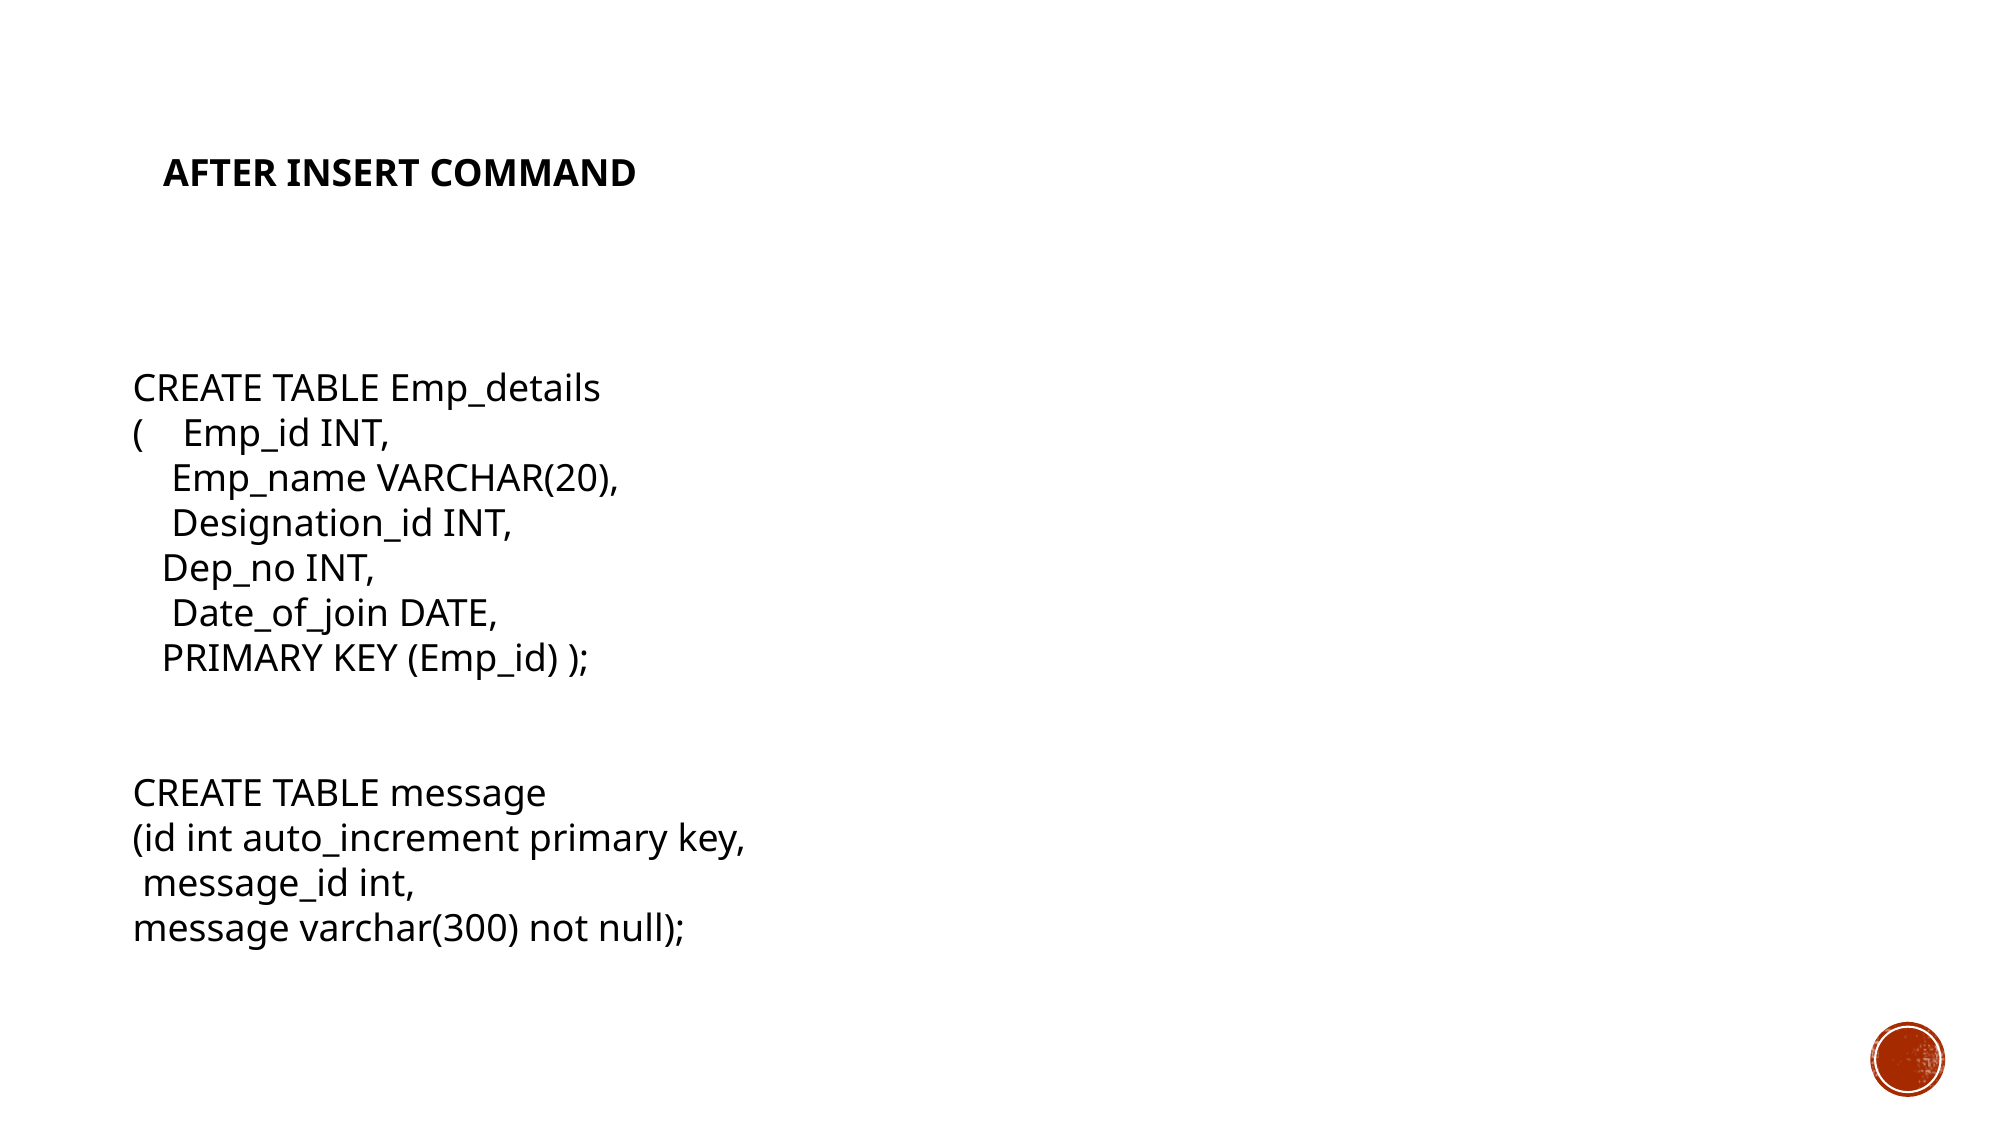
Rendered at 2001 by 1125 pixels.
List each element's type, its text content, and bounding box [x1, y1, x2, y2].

text_box CREATE TABLE Emp_details ( Emp_id INT, Emp_name VARCHAR(20), Designation_id INT, Dep_no INT, Date_of_join DATE, PRIMARY KEY (Emp_id) ); CREATE TABLE message (id int auto_increment primary key, message_id int, message varchar(300) not null); [117, 356, 1933, 1002]
text_box AFTER INSERT COMMAND [148, 141, 1778, 202]
